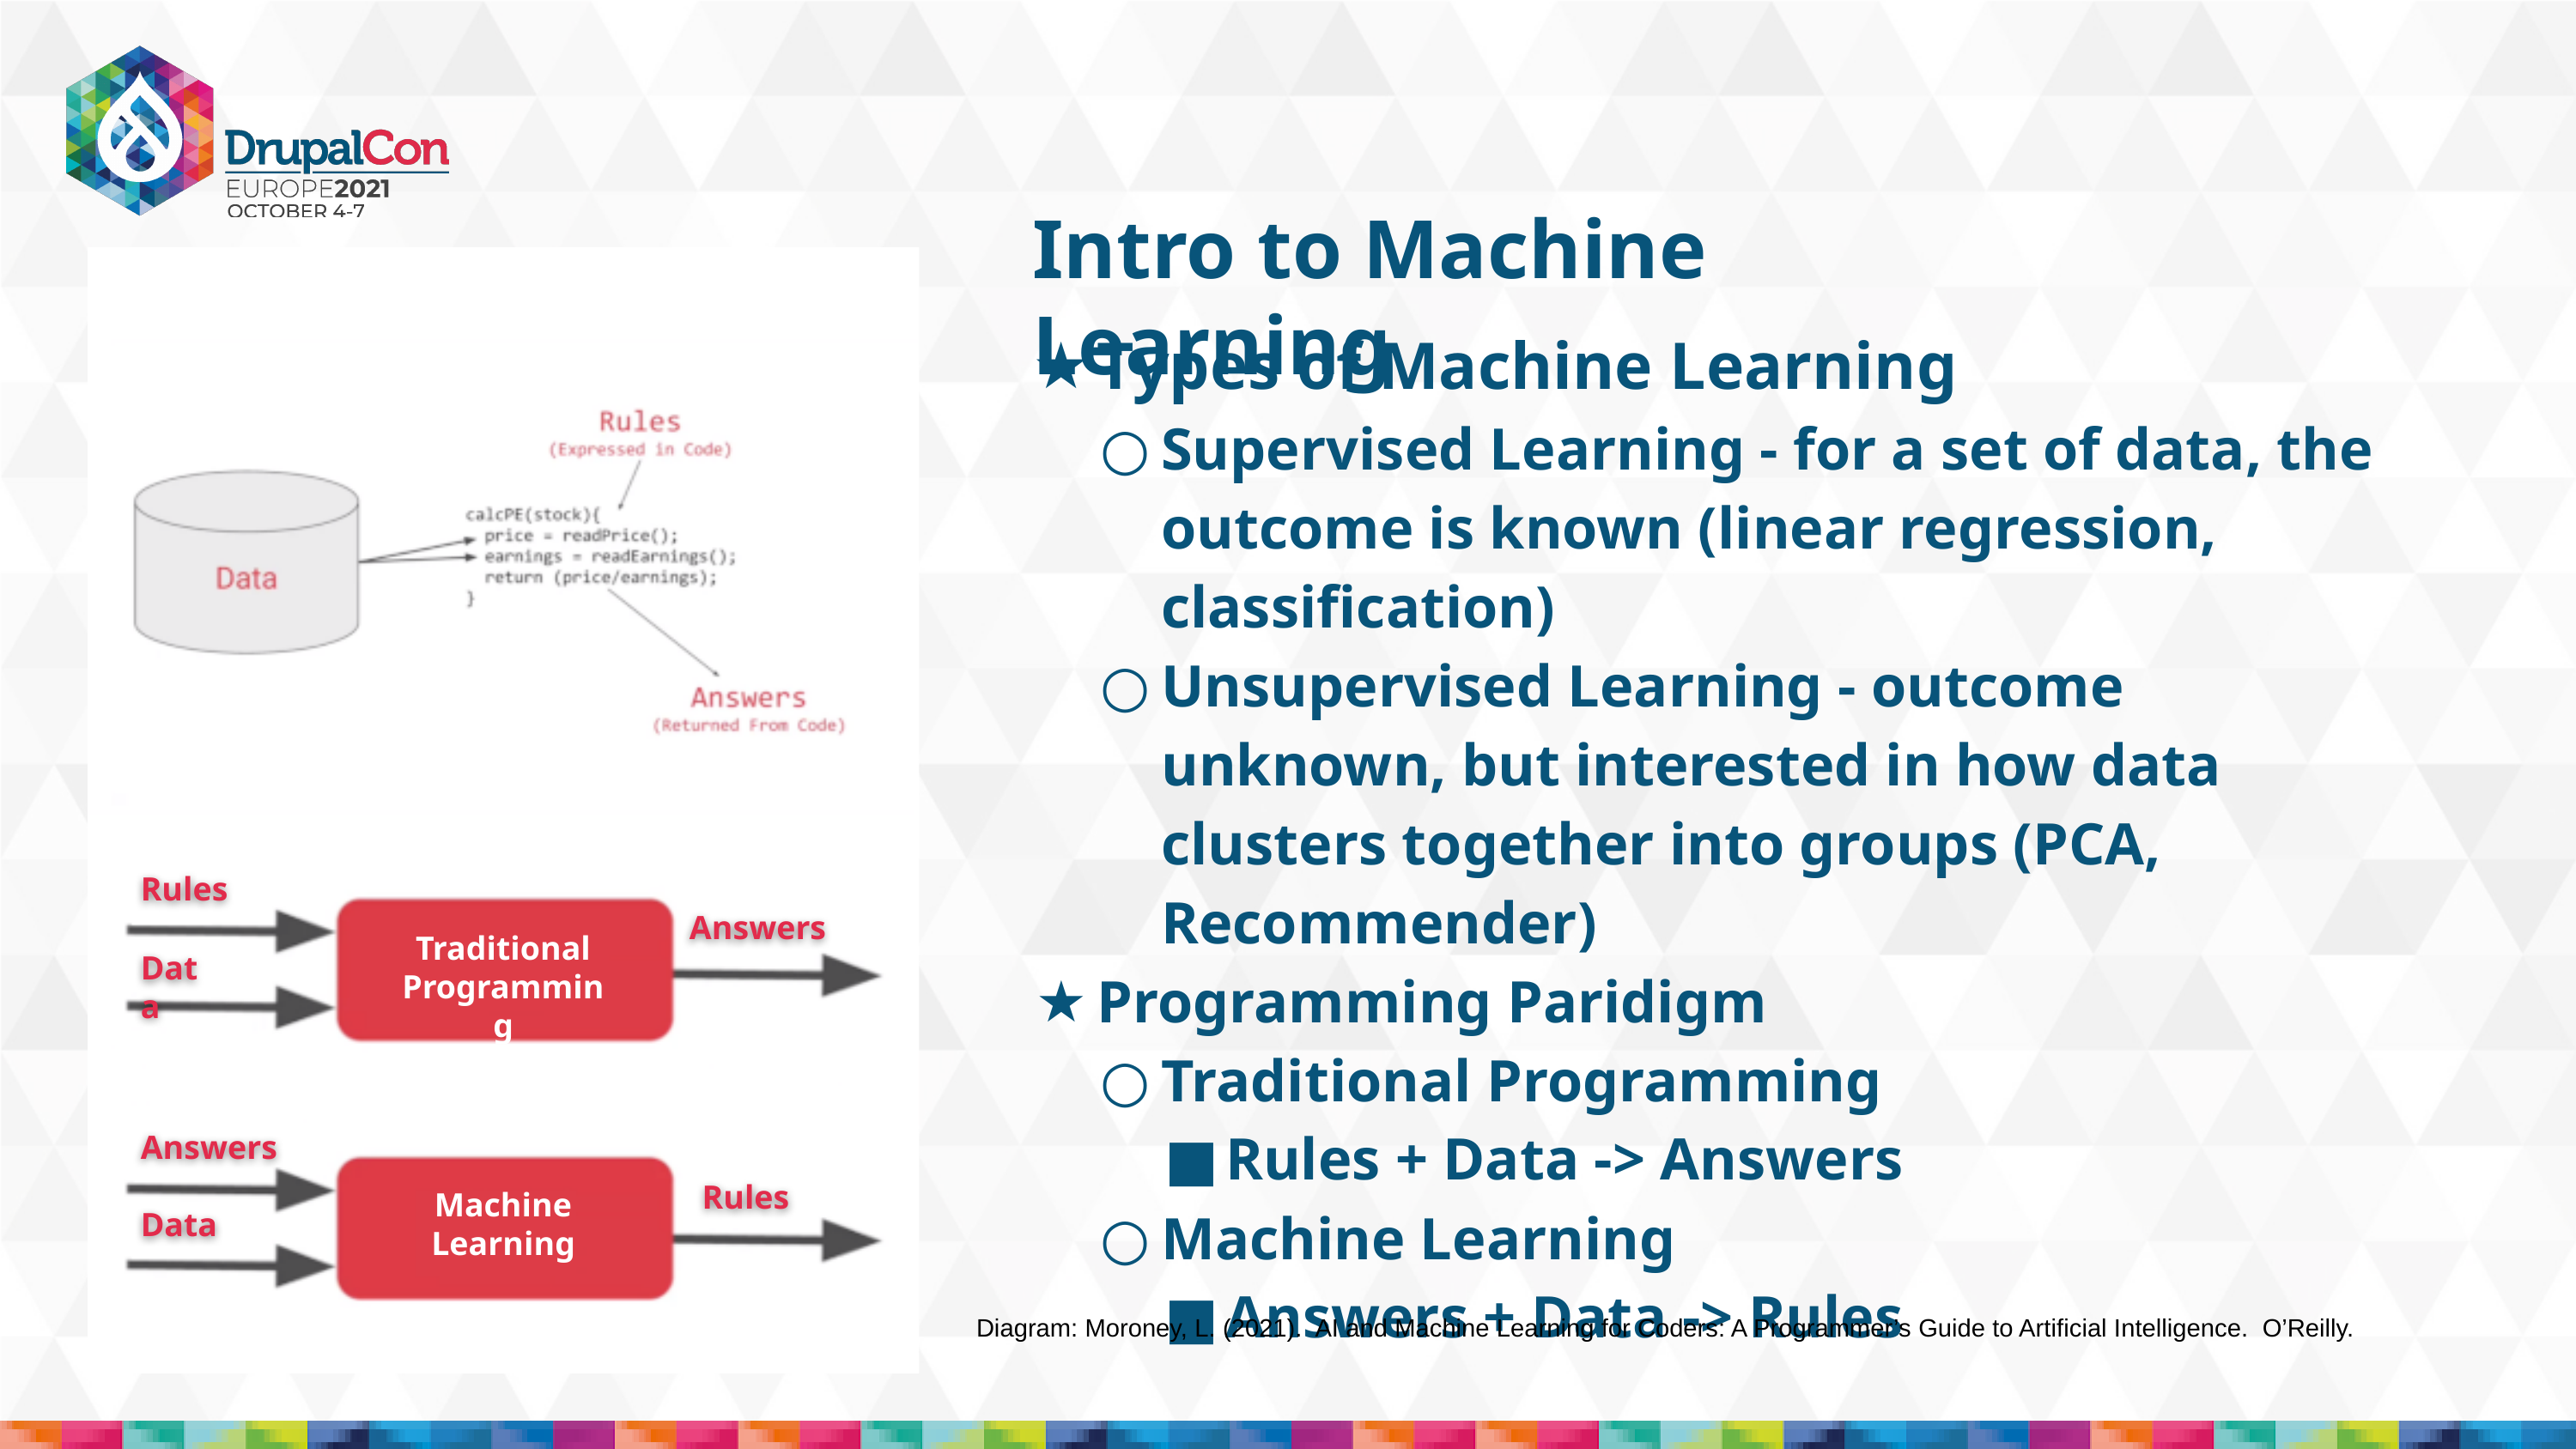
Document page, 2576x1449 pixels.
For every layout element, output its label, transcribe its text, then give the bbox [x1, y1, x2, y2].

list Intro to Machine Learning [1032, 197, 2071, 296]
picture [0, 1421, 2576, 1449]
text_box Diagram: Moroney, L. (2021). AI and Machine Learning for Coders: A Programmer’s Guide to Artificial Intelligence. O’Reilly. [963, 1299, 2553, 1355]
picture [87, 247, 920, 1374]
list Types of Machine Learning Supervised Learning - for a set of data, the outcome is known (linear regression, classification) Unsupervised Learning - outcome unknown, but interested in how data clusters together into groups (PCA, Recommender) Programming Paridigm Traditional Programming Rules + Data -> Answers Machine Learning Answers + Data -> Rules [1032, 313, 2397, 1299]
picture [66, 45, 449, 217]
